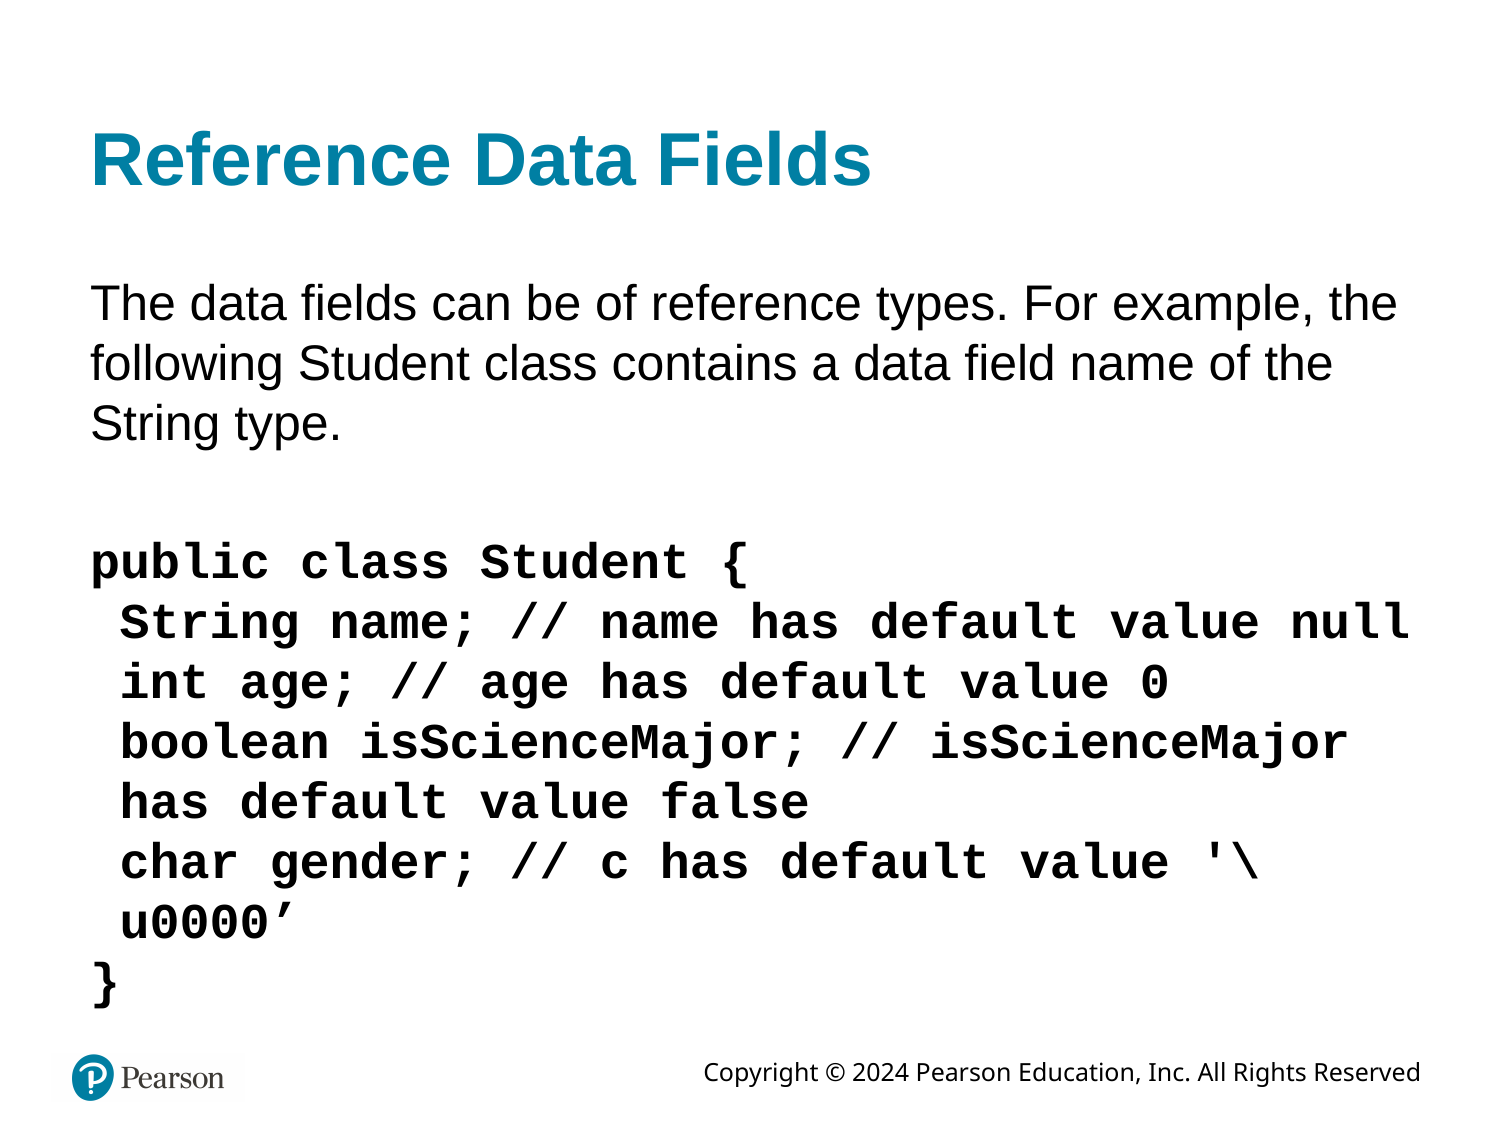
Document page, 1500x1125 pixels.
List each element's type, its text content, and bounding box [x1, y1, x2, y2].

picture [51, 1053, 245, 1102]
list The data fields can be of reference types. For example, the following Student class contains a data field name of the String type. [75, 255, 1425, 474]
title Reference Data Fields [75, 35, 1425, 216]
list public class Student { String name; // name has default value null int age; // age has default value 0 boolean isScienceMajor; // isScienceMajor has default value false char gender; // c has default value '\u0000’ } [75, 513, 1450, 1017]
